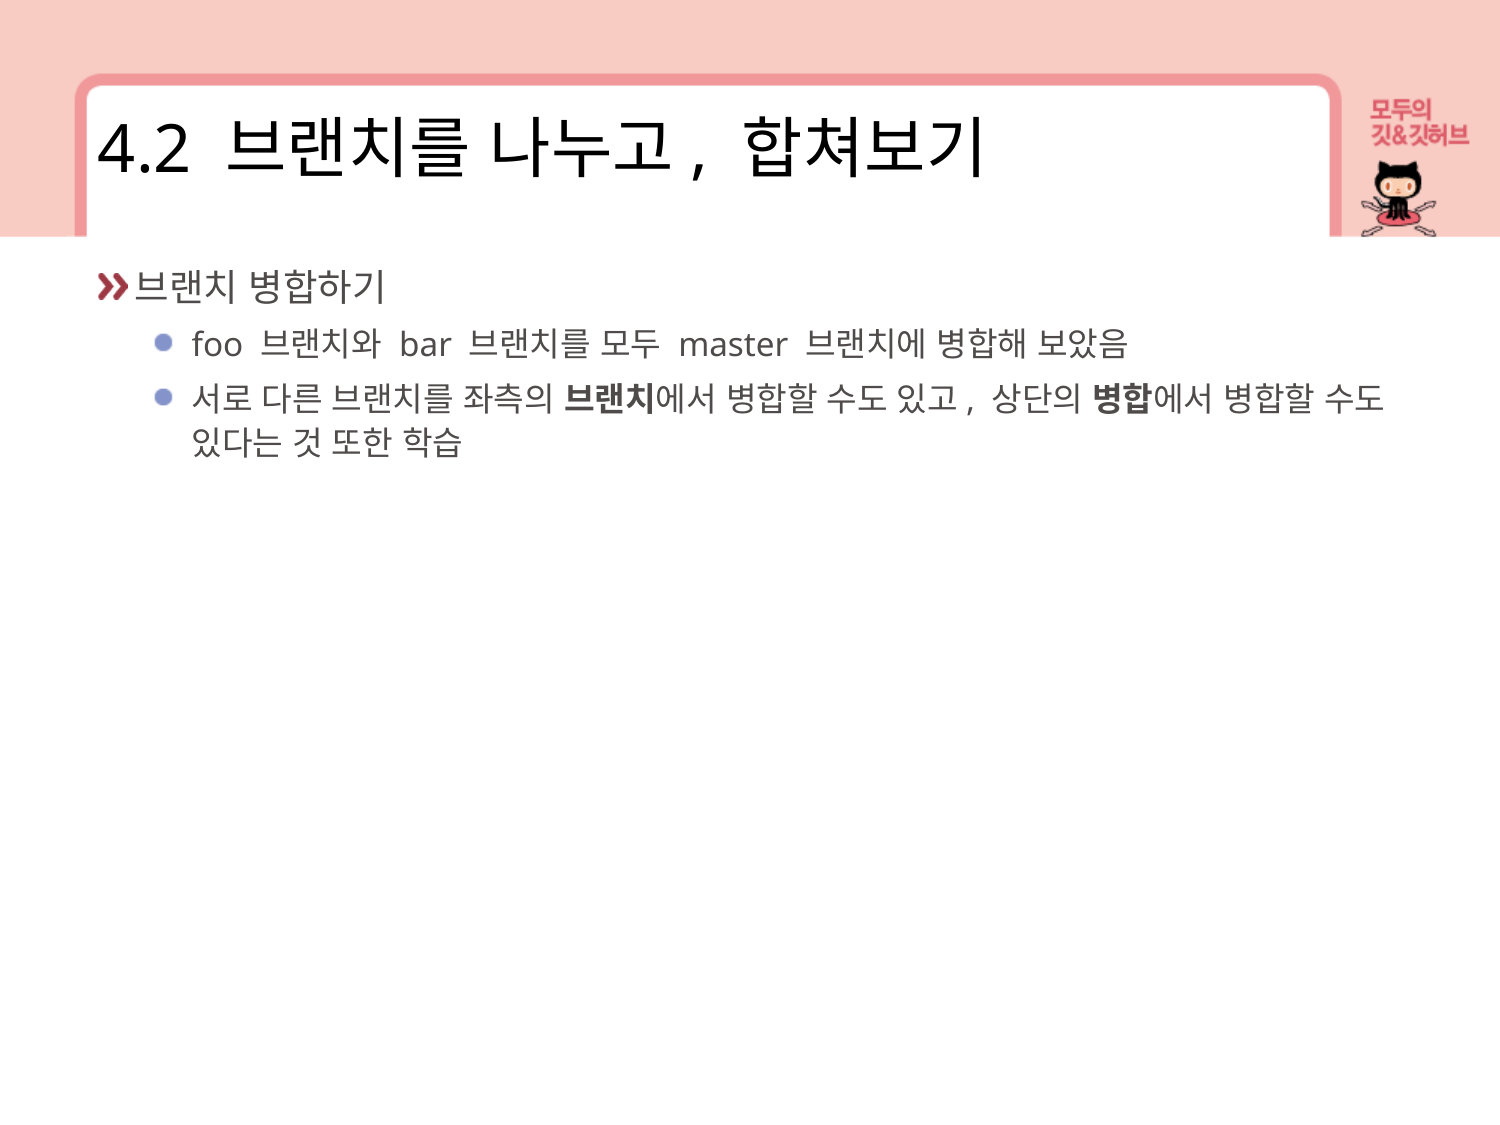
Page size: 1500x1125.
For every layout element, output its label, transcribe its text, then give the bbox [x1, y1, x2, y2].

text_box 4.2 브랜치를 나누고, 합쳐보기 [82, 61, 1413, 193]
text_box 브랜치 병합하기 foo 브랜치와 bar 브랜치를 모두 master 브랜치에 병합해 보았음 서로 다른 브랜치를 좌측의 브랜치에서 병합할 수도 있고, 상단의 병합에서 병합할 수도 있다는 것 또한 학습 [82, 252, 1413, 1067]
picture [0, 0, 1500, 1125]
